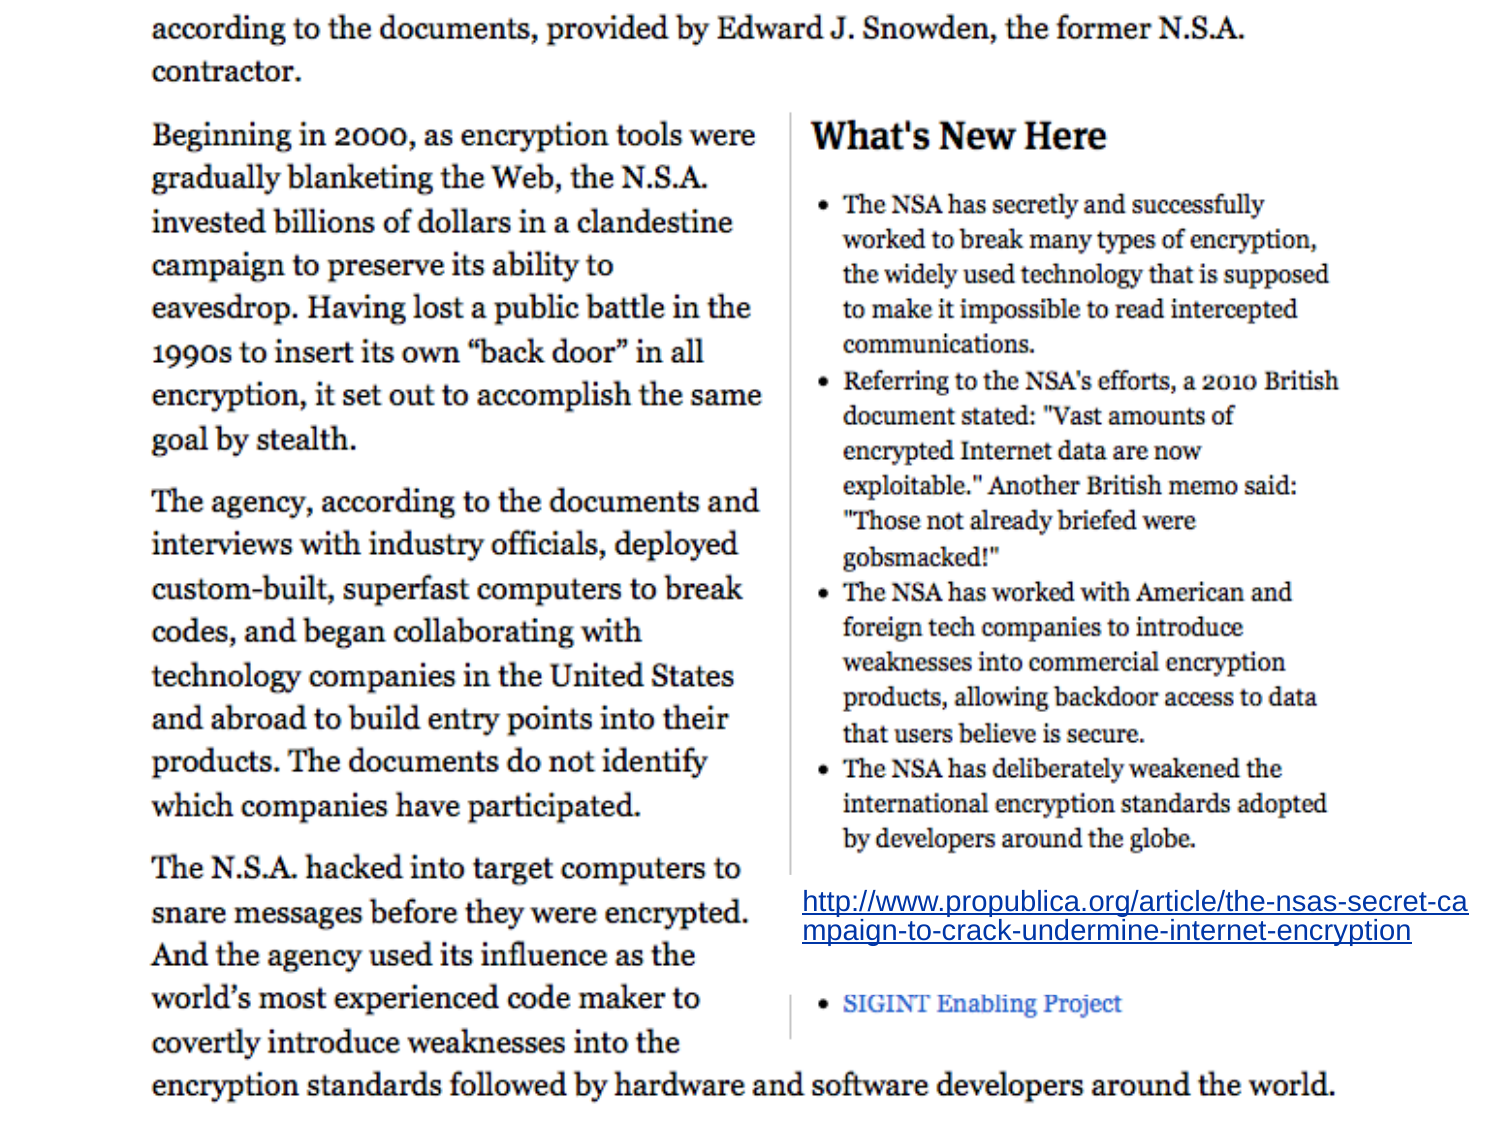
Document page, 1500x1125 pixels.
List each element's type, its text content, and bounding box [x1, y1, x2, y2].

text_box http://www.propublica.org/article/the-nsas-secret-campaign-to-crack-undermine-internet-encryption [1389, 874, 1488, 995]
picture [124, 12, 1387, 1125]
